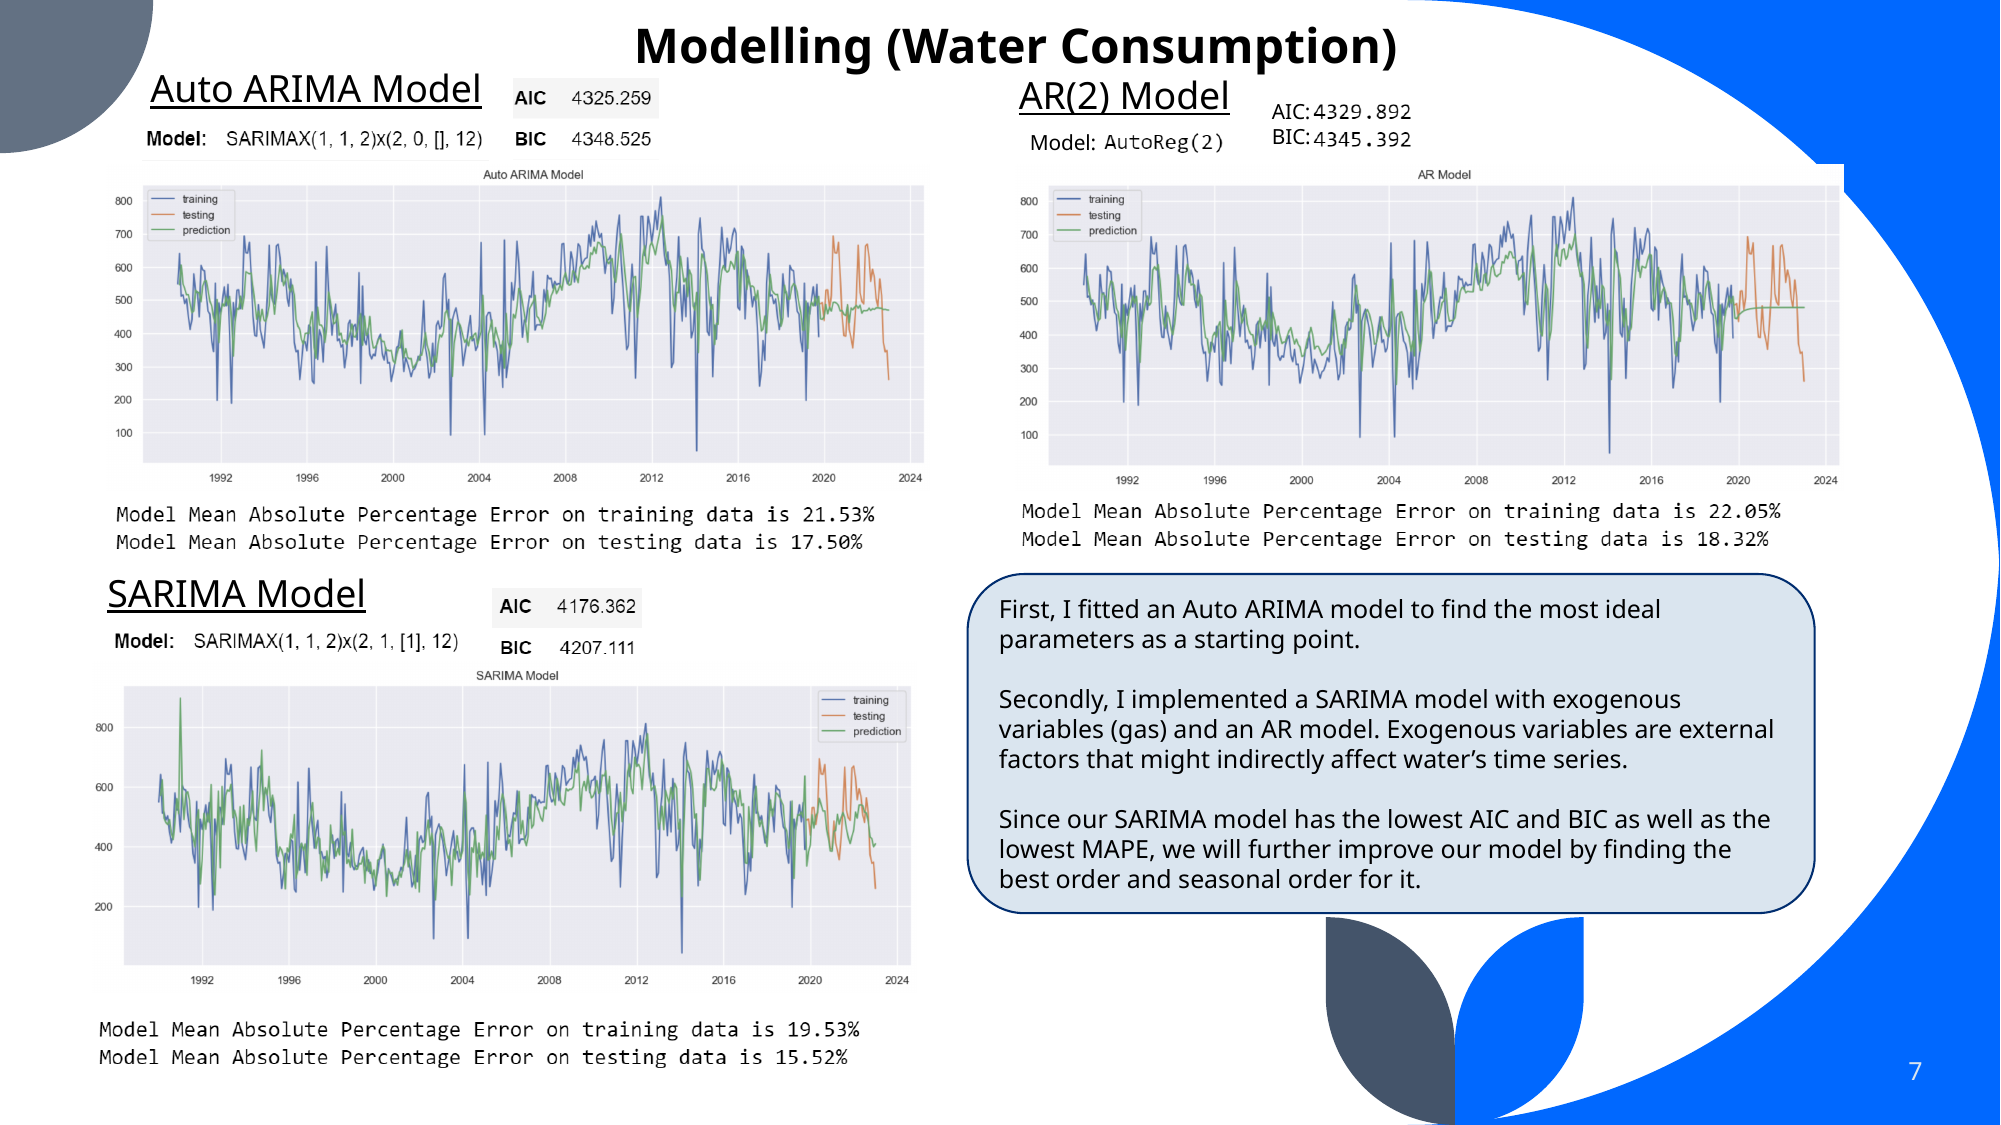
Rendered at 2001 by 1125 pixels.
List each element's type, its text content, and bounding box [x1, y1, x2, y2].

text_box First, I fitted an Auto ARIMA model to find the most ideal parameters as a starting point. Secondly, I implemented a SARIMA model with exogenous variables (gas) and an AR model. Exogenous variables are external factors that might indirectly affect water’s time series. Since our SARIMA model has the lowest AIC and BIC as well as the lowest MAPE, we will further improve our model by finding the best order and seasonal order for it. [966, 572, 1816, 915]
text_box Modelling (Water Consumption) [214, 20, 1819, 82]
text_box Auto ARIMA Model [135, 58, 554, 118]
picture [1097, 128, 1227, 161]
text_box AR(2) Model [1003, 64, 1314, 125]
picture [1310, 101, 1416, 150]
slide_number 7 [1665, 1042, 1938, 1103]
picture [106, 495, 879, 555]
picture [92, 1010, 867, 1083]
text_box AIC: BIC: [1257, 91, 1371, 156]
picture [106, 164, 930, 491]
picture [1016, 495, 1785, 555]
text_box SARIMA Model [92, 562, 940, 623]
picture [1015, 164, 1844, 491]
picture [142, 118, 489, 161]
picture [92, 588, 917, 993]
picture [513, 77, 659, 160]
text_box Model: [1015, 122, 1129, 162]
